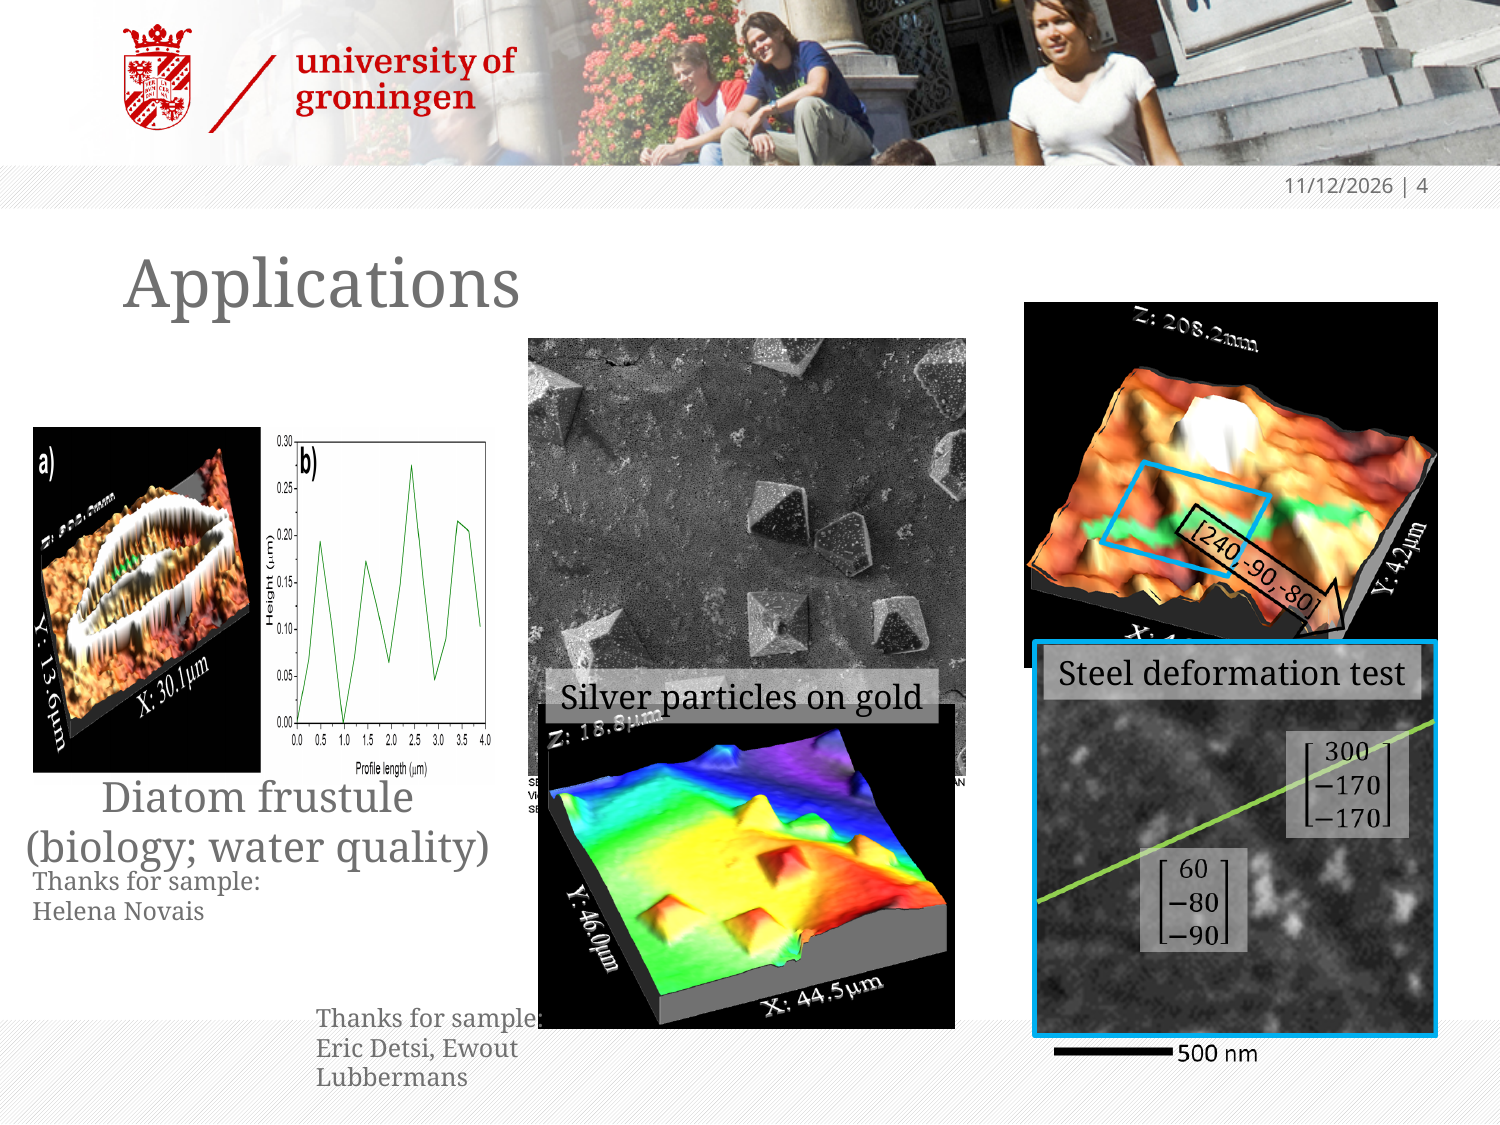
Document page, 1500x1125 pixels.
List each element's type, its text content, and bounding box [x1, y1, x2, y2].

slide_number | 4 [1393, 165, 1500, 209]
text_box Diatom frustule (biology; water quality) [10, 763, 506, 878]
picture [0, 0, 1500, 165]
picture [1038, 645, 1434, 1032]
picture [1024, 302, 1439, 669]
picture [33, 427, 495, 785]
text_box Thanks for sample: Eric Detsi, Ewout Lubbermans [301, 994, 680, 1100]
text_box Thanks for sample: Helena Novais [17, 857, 396, 933]
picture [528, 337, 966, 1030]
title Applications [123, 240, 1426, 349]
picture [1031, 1036, 1439, 1085]
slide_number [1081, 165, 1393, 209]
